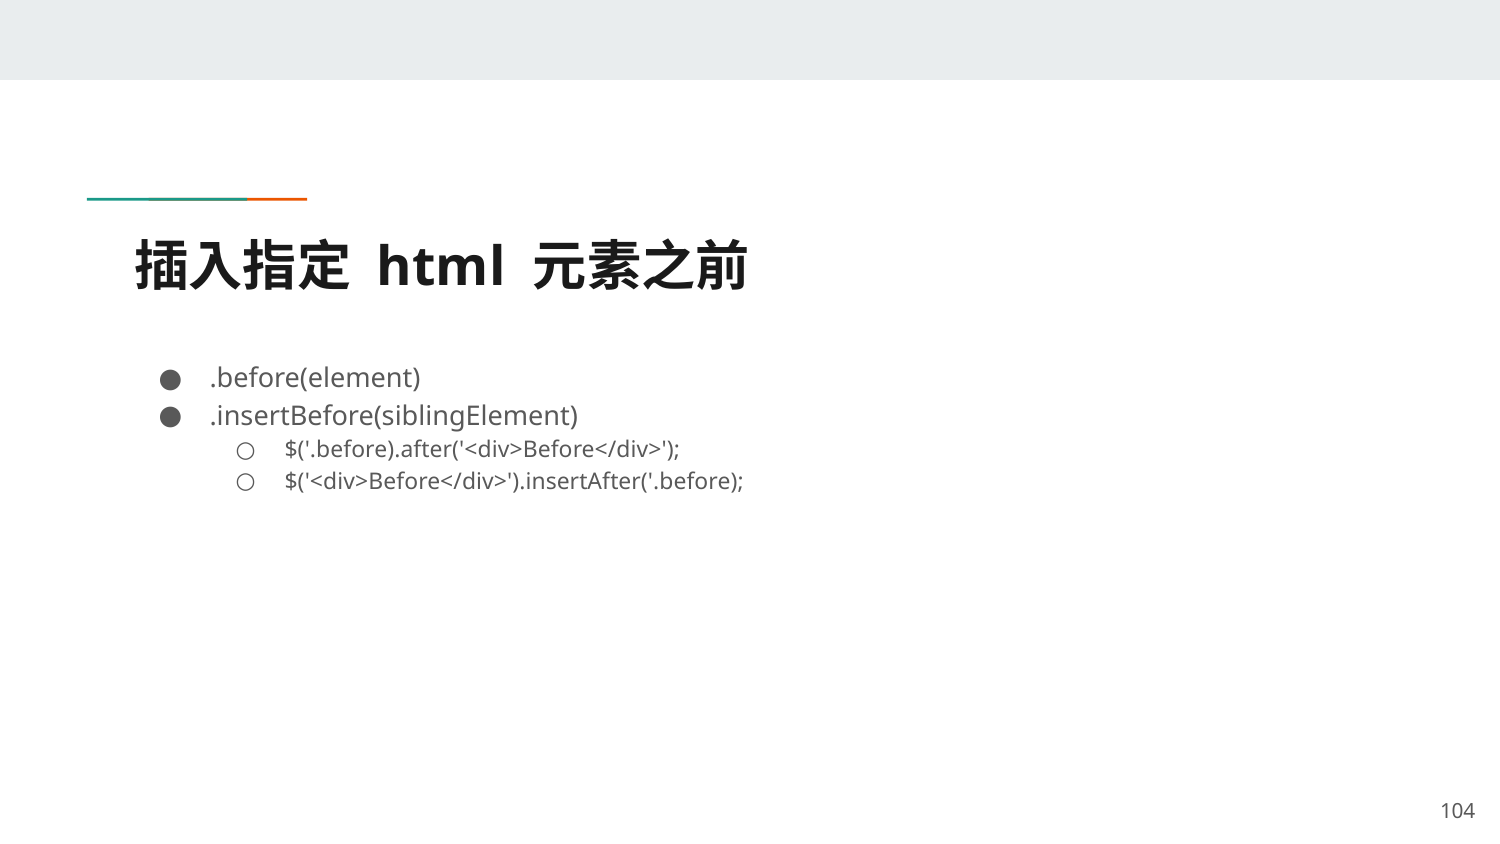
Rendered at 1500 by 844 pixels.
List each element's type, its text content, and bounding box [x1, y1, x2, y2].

list .before(element) .insertBefore(siblingElement) $('.before).after('<div>Before</div>'); $('<div>Before</div>').insertAfter('.before); [119, 341, 1381, 712]
title 插入指定 html 元素之前 [119, 216, 1381, 305]
slide_number ‹#› [1400, 779, 1491, 844]
